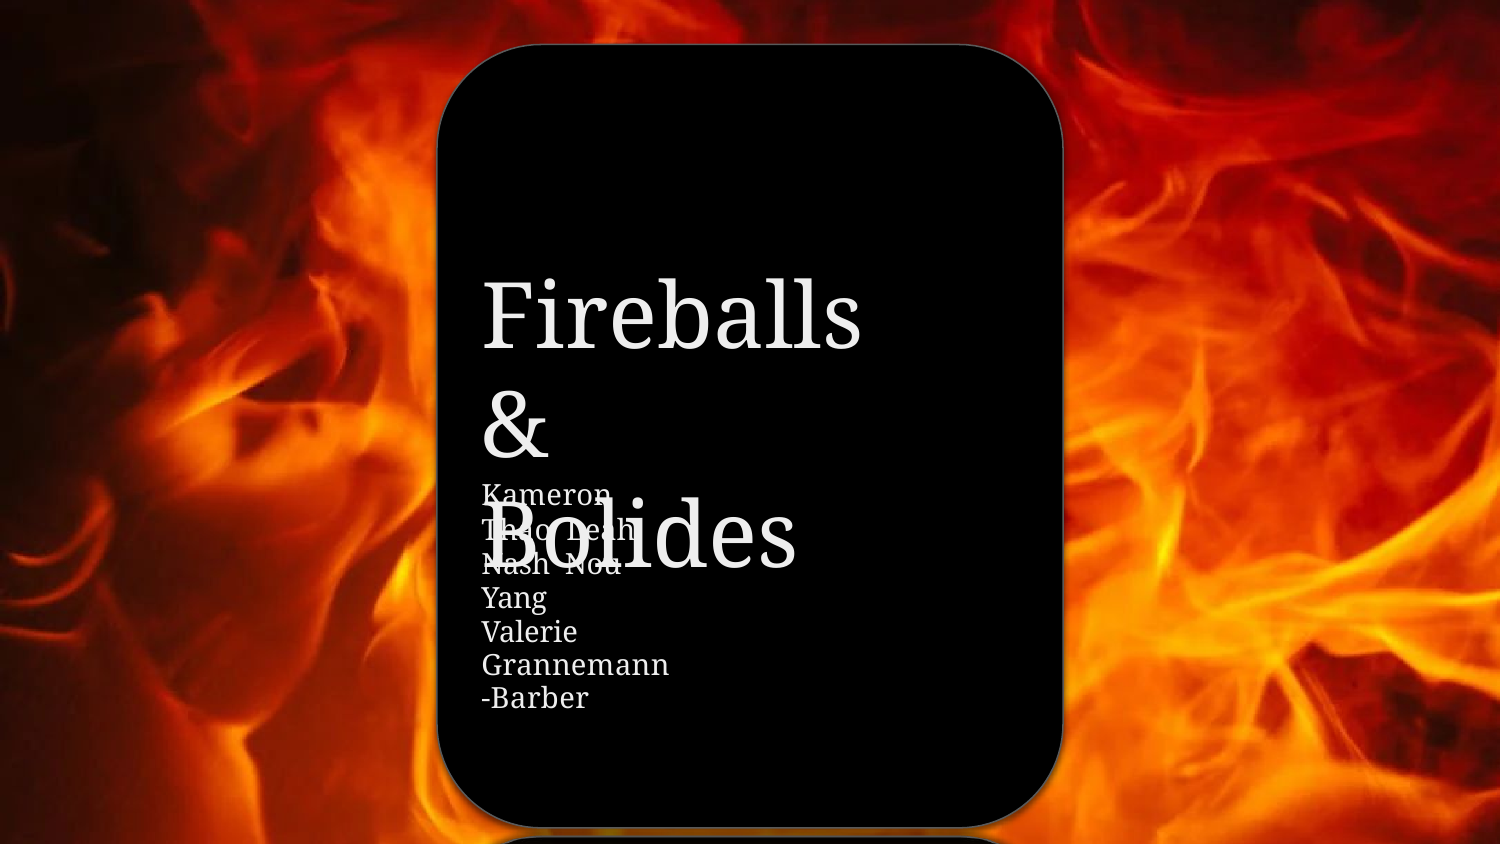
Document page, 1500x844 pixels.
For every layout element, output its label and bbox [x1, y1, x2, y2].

text_box [0, 0, 1500, 844]
